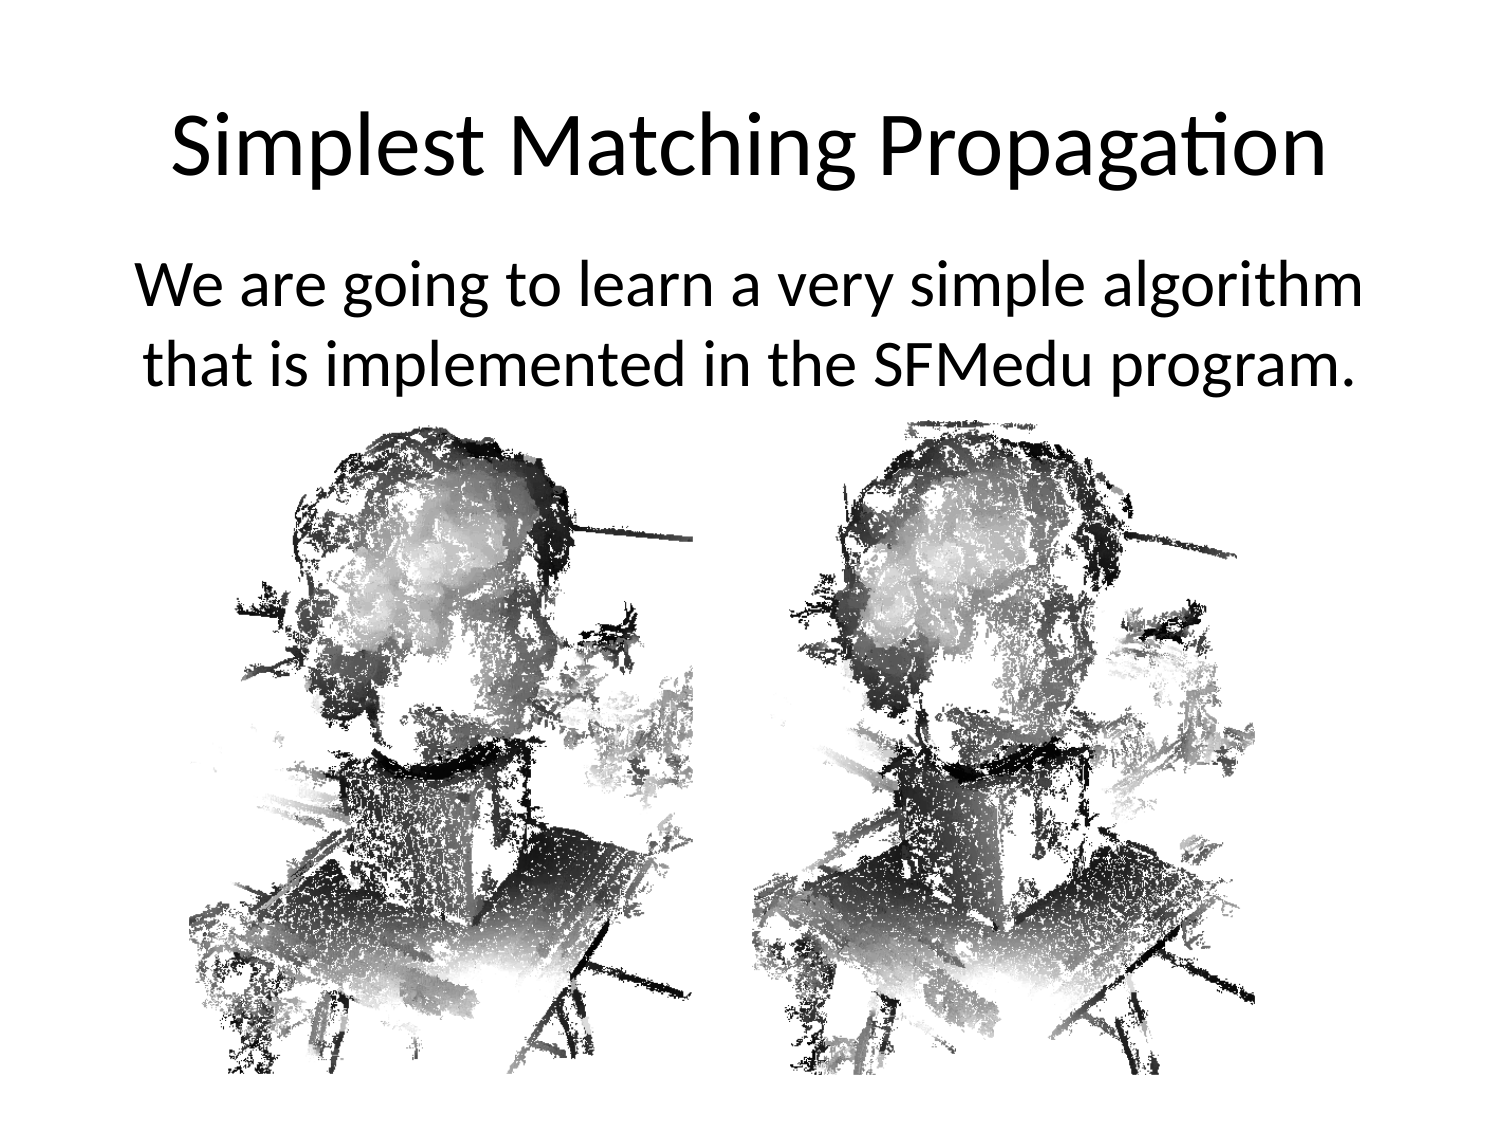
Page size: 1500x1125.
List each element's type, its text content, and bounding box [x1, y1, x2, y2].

list We are going to learn a very simple algorithm that is implemented in the SFMedu program. [75, 232, 1426, 975]
picture [749, 400, 1258, 1077]
picture [187, 399, 695, 1076]
title Simplest Matching Propagation [75, 45, 1425, 232]
